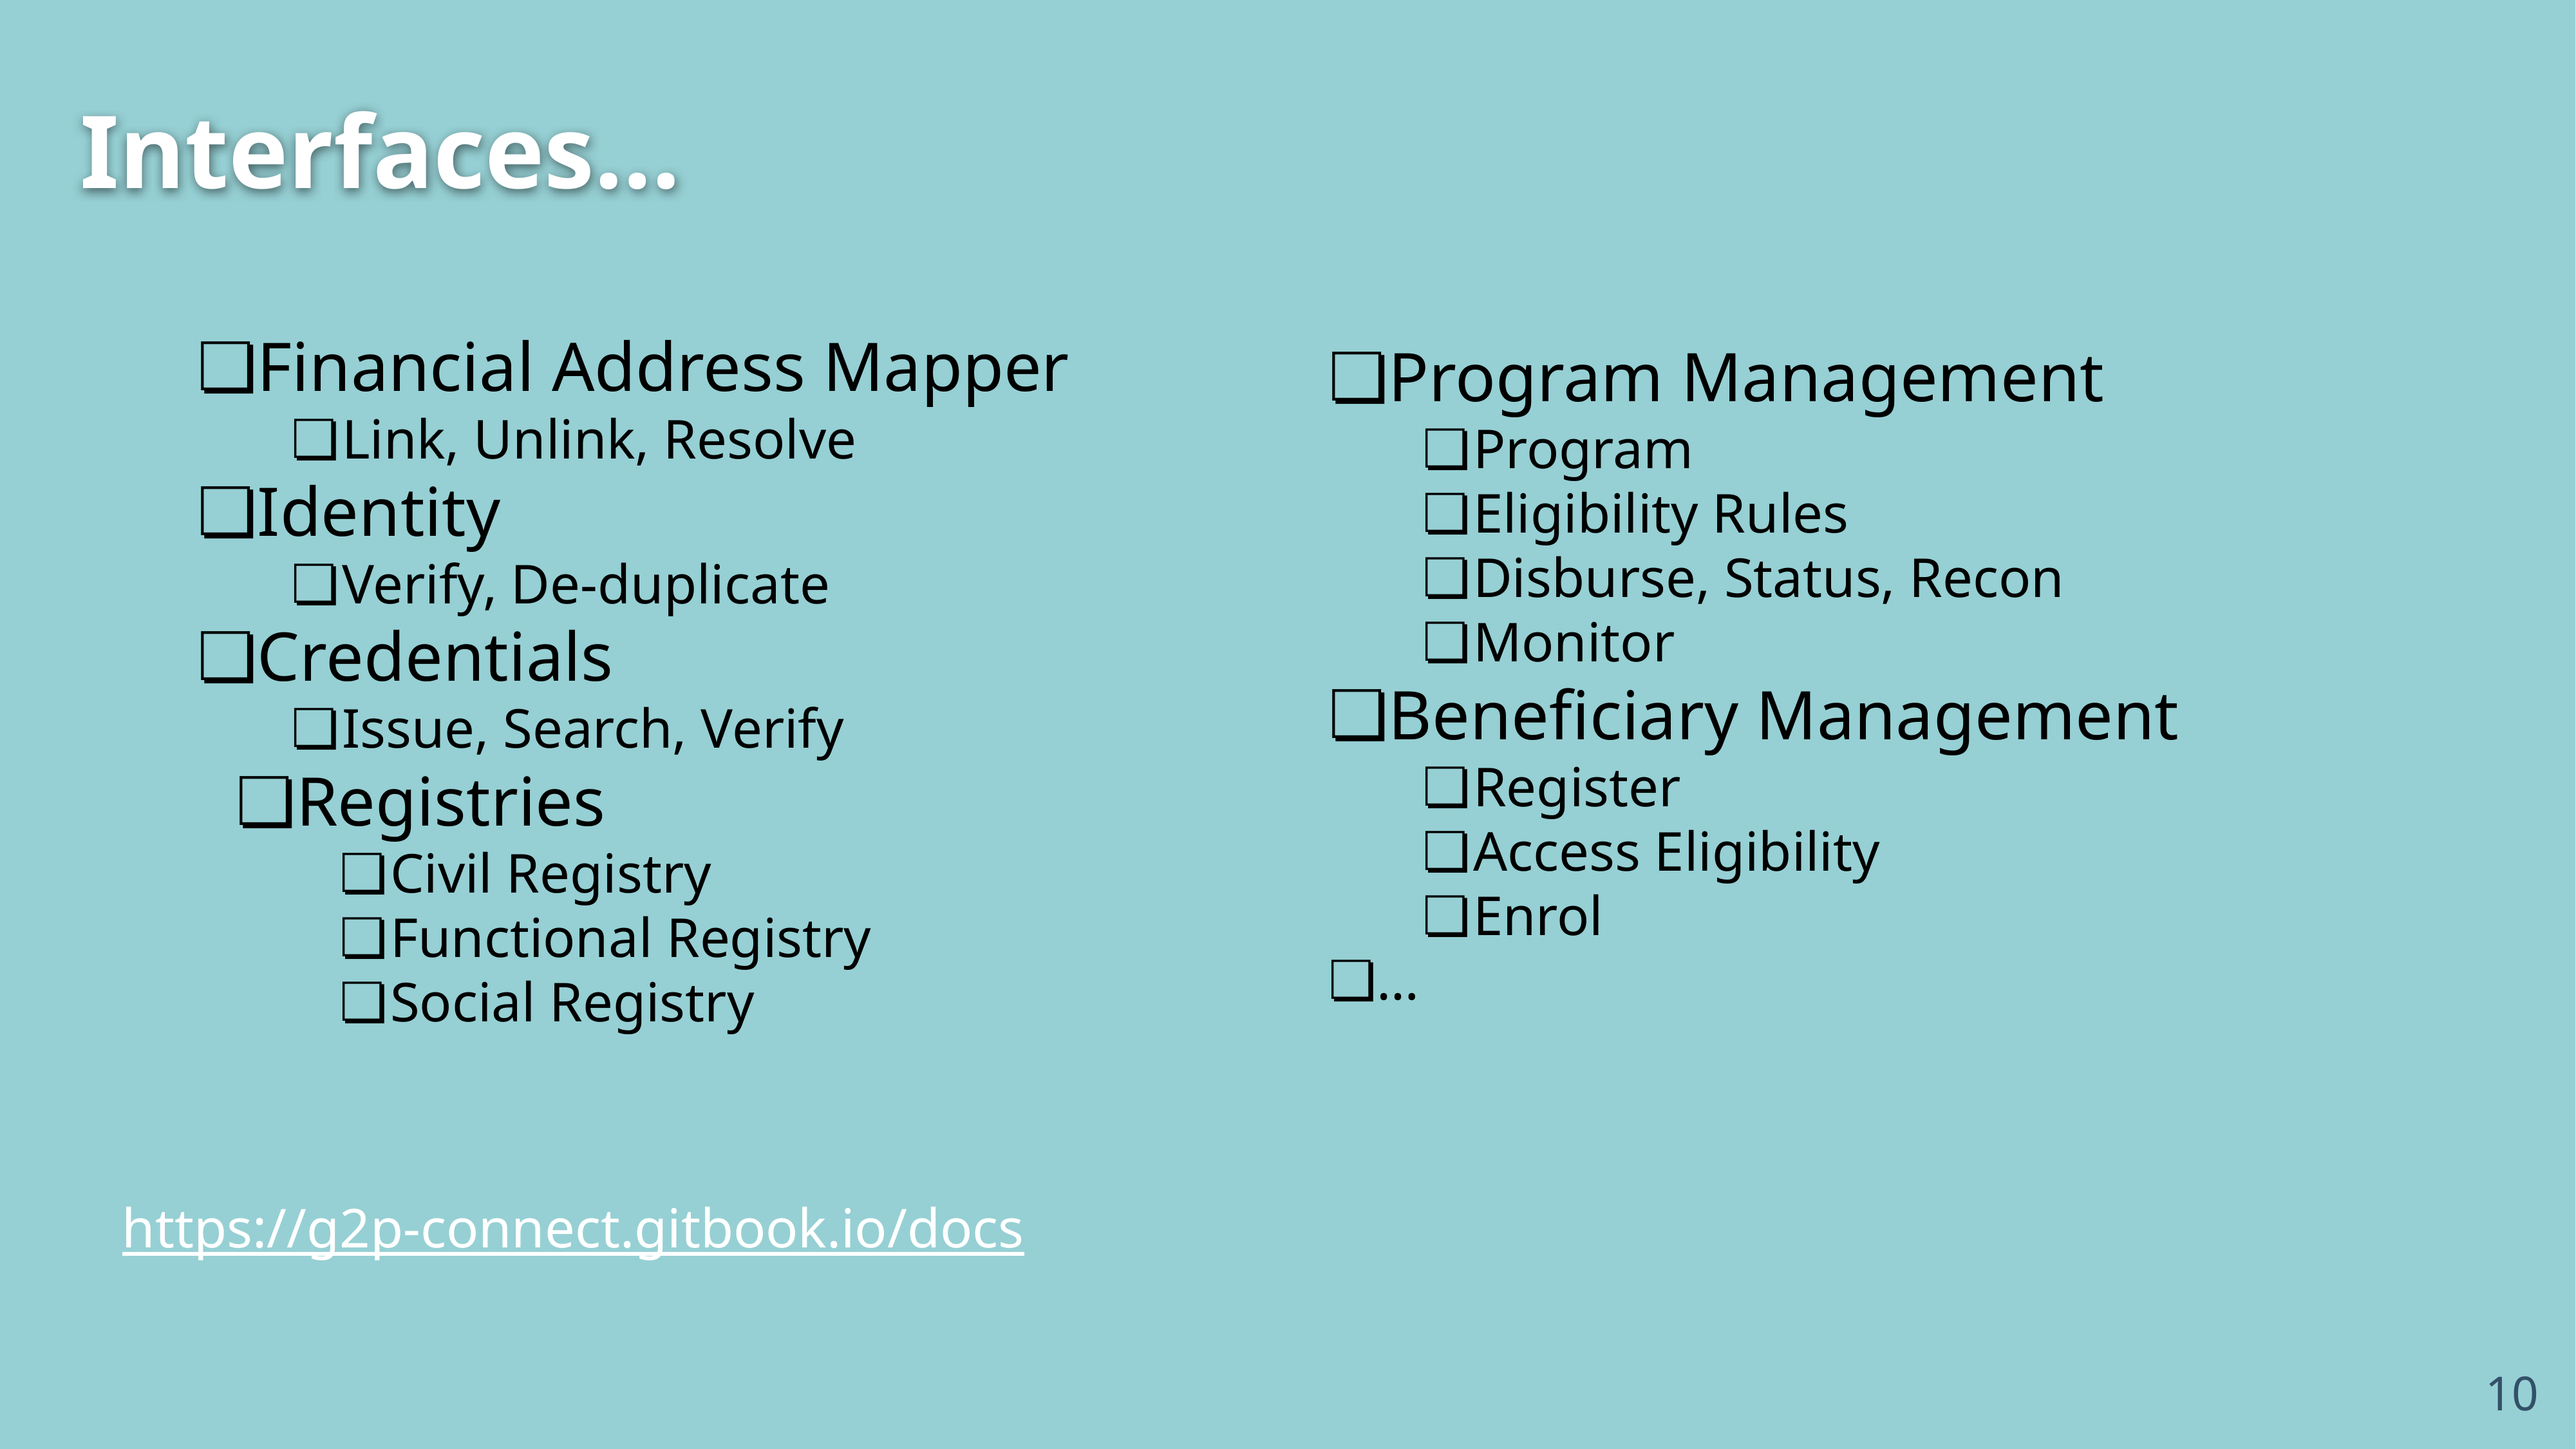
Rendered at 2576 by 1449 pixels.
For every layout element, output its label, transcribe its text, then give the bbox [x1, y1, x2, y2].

slide_number ‹#› [2410, 1338, 2565, 1449]
text_box Program Management Program Eligibility Rules Disburse, Status, Recon Monitor Beneficiary Management Register Access Eligibility Enrol … [1319, 325, 2318, 1020]
text_box https://g2p-connect.gitbook.io/docs [112, 1173, 2035, 1278]
text_box Financial Address Mapper Link, Unlink, Resolve Identity Verify, De-duplicate Credentials Issue, Search, Verify Registries Civil Registry Functional Registry Social Registry [187, 314, 1143, 1043]
title Interfaces… [54, 61, 2455, 223]
